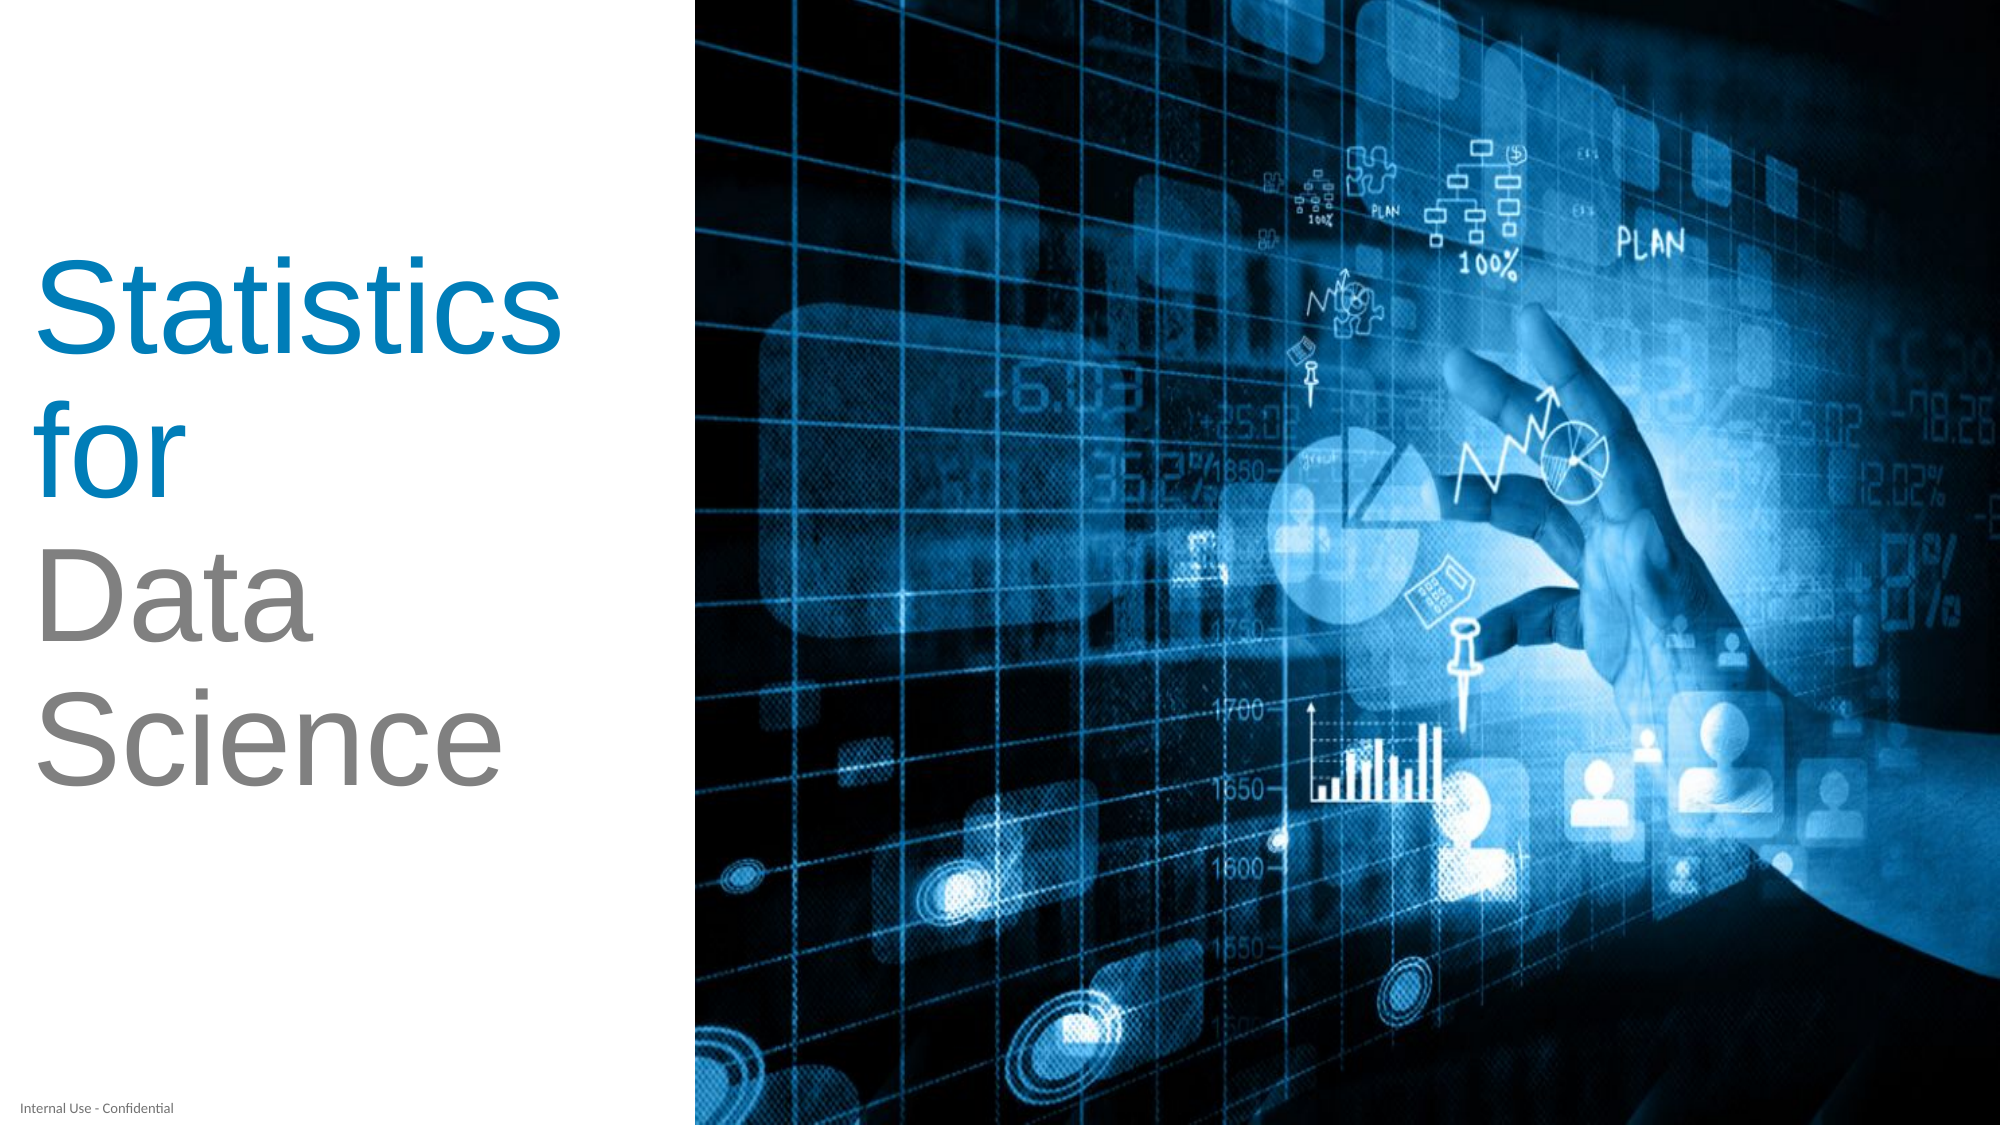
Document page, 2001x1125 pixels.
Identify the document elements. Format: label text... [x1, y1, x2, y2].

title Statistics for Data Science [17, 230, 646, 895]
picture [695, 0, 2000, 1125]
